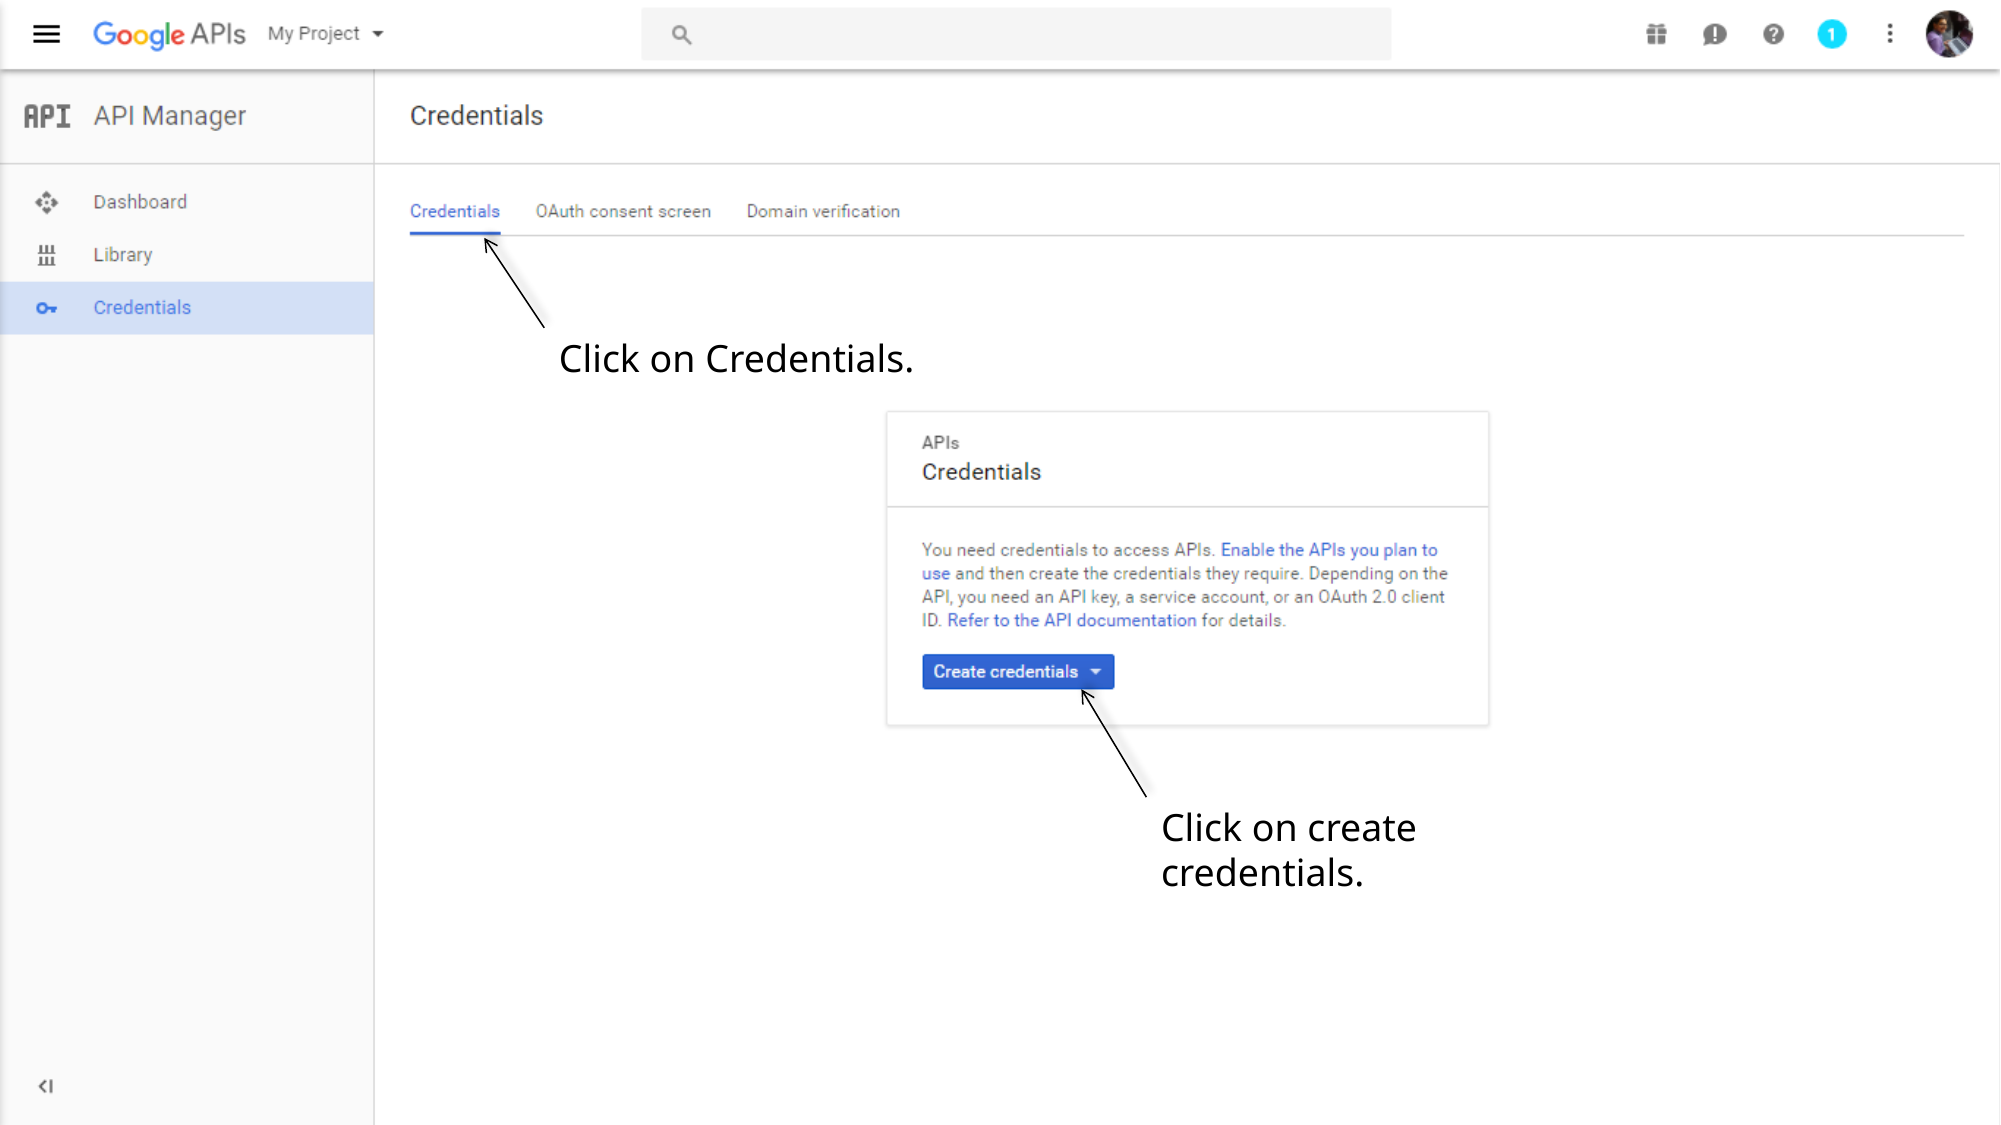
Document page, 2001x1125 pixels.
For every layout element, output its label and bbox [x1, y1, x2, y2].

picture [0, 0, 2000, 1125]
text_box [1081, 688, 1147, 798]
text_box [483, 237, 545, 329]
